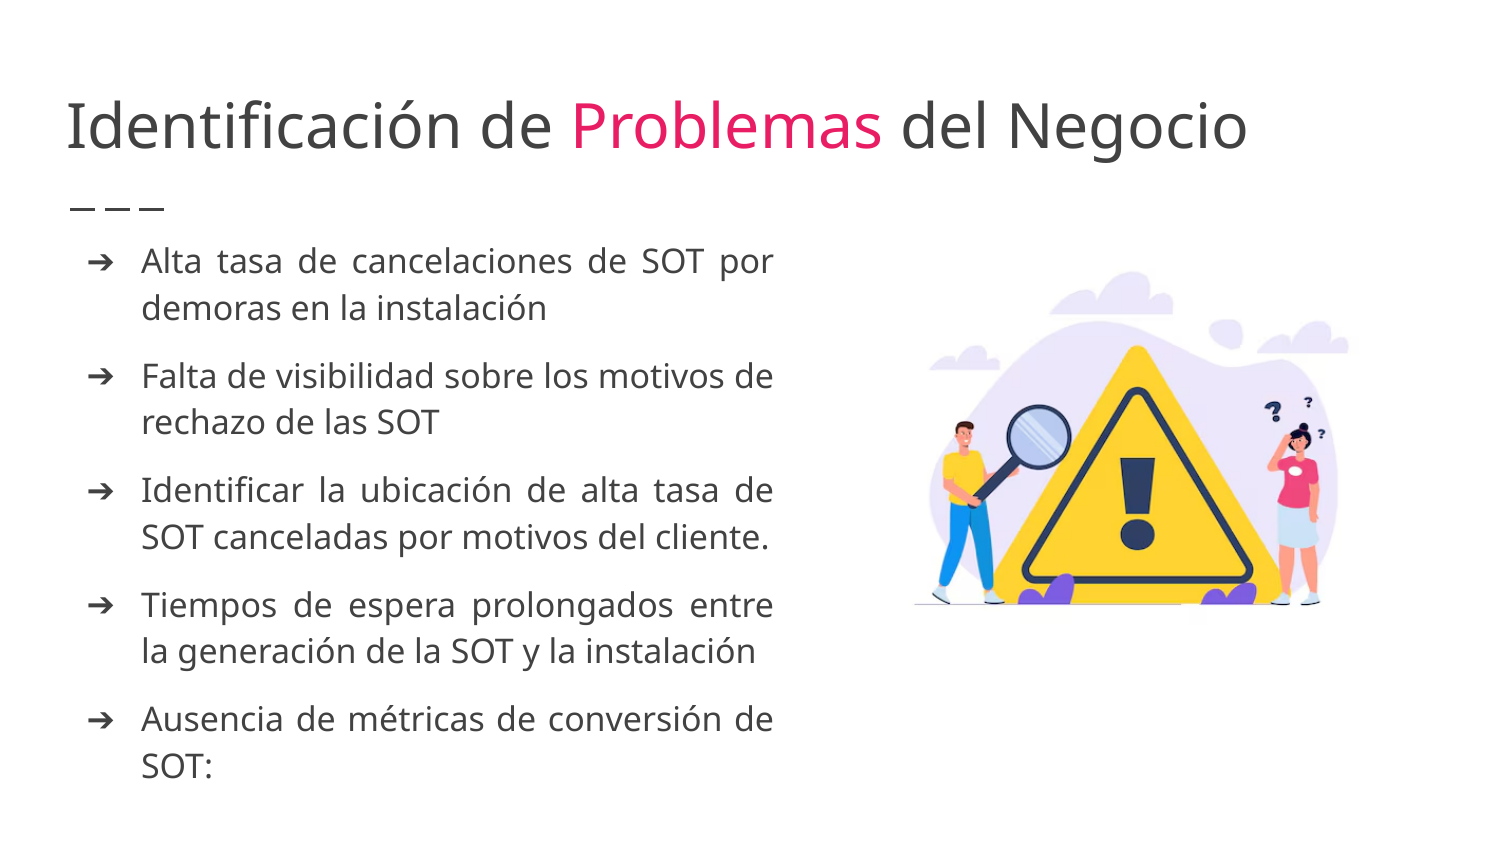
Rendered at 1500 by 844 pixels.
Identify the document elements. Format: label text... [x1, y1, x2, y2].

list Alta tasa de cancelaciones de SOT por demoras en la instalación Falta de visibilidad sobre los motivos de rechazo de las SOT Identificar la ubicación de alta tasa de SOT canceladas por motivos del cliente. Tiempos de espera prolongados entre la generación de la SOT y la instalación Ausencia de métricas de conversión de SOT: [51, 218, 790, 727]
title Identificación de Problemas del Negocio [51, 61, 1449, 182]
picture [801, 218, 1462, 659]
